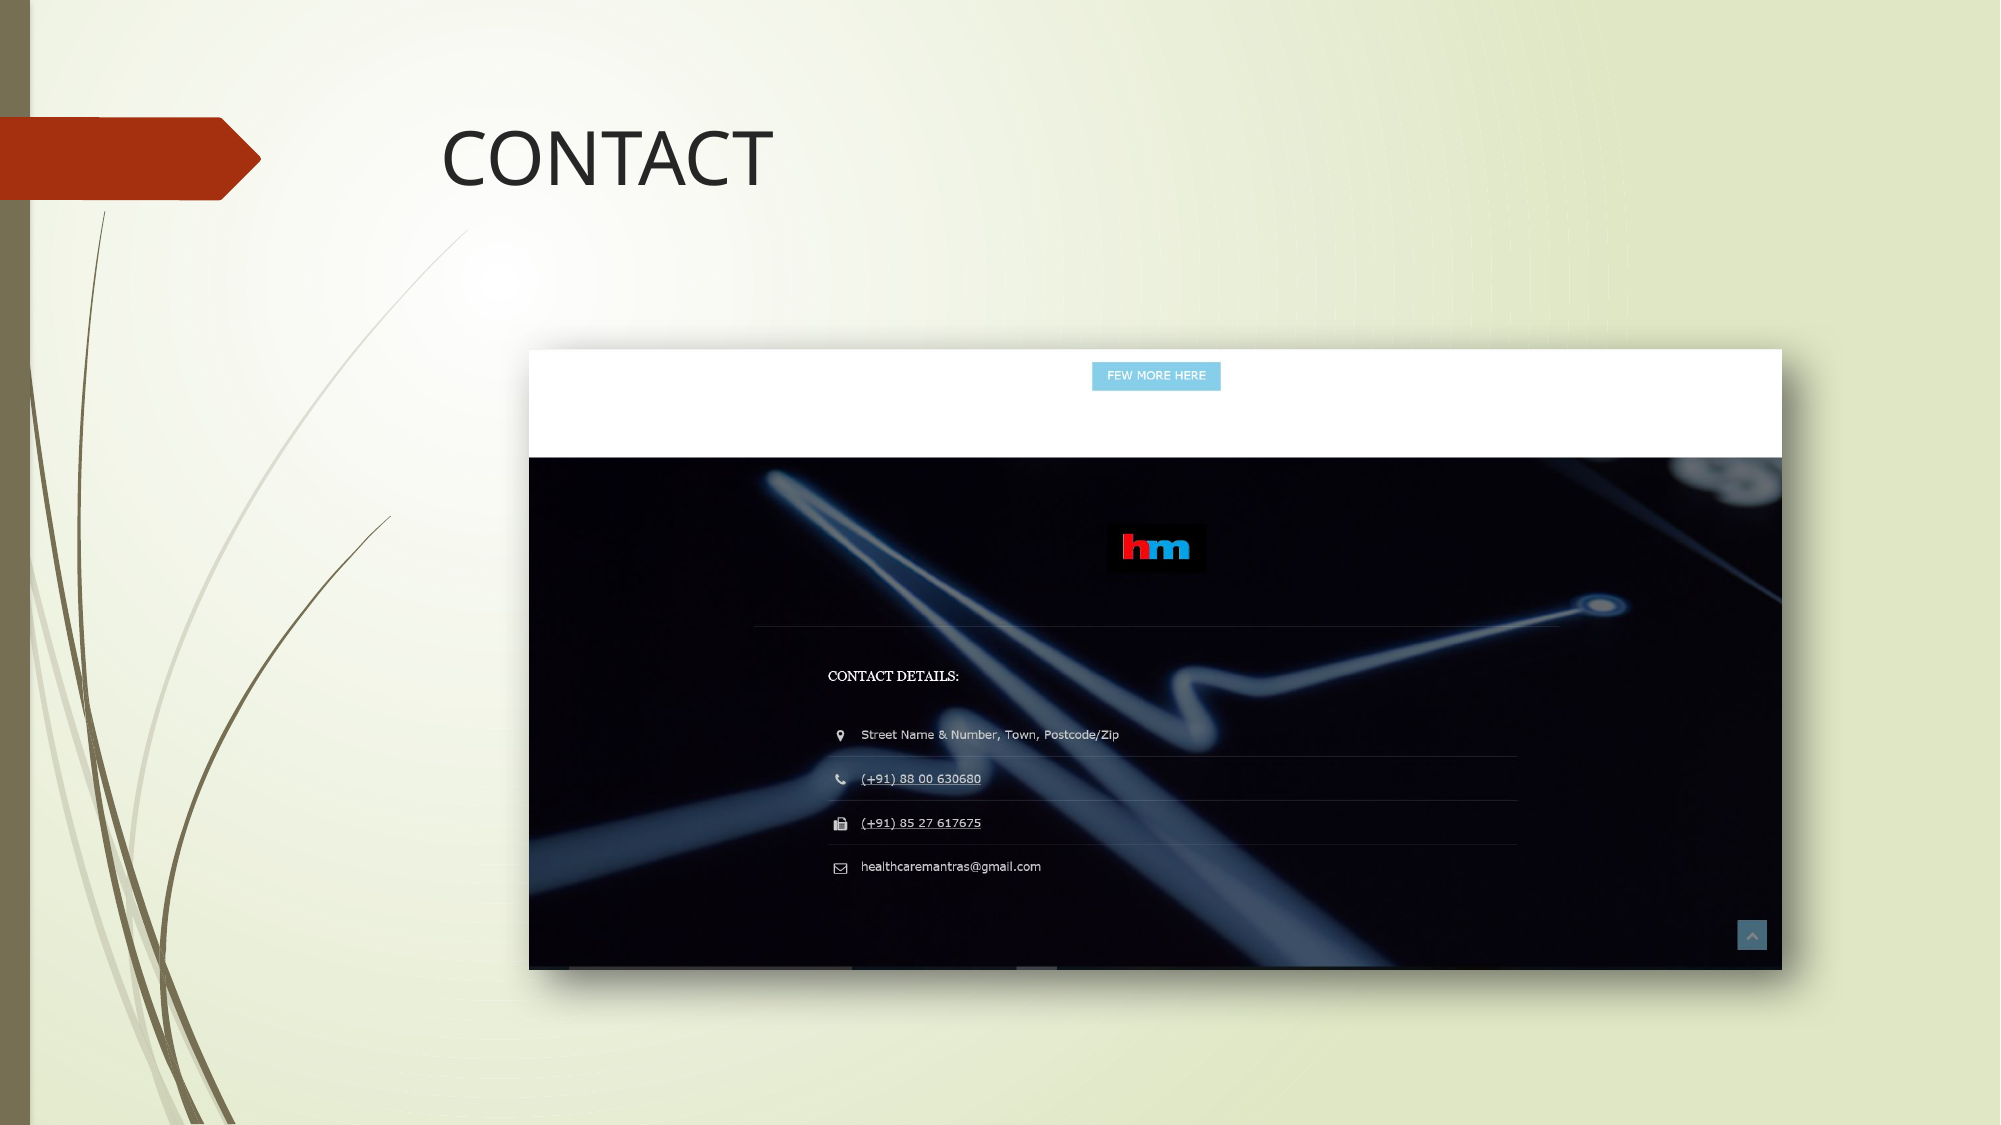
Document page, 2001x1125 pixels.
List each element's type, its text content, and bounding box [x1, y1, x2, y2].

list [529, 349, 1783, 971]
title CONTACT [425, 102, 1888, 313]
